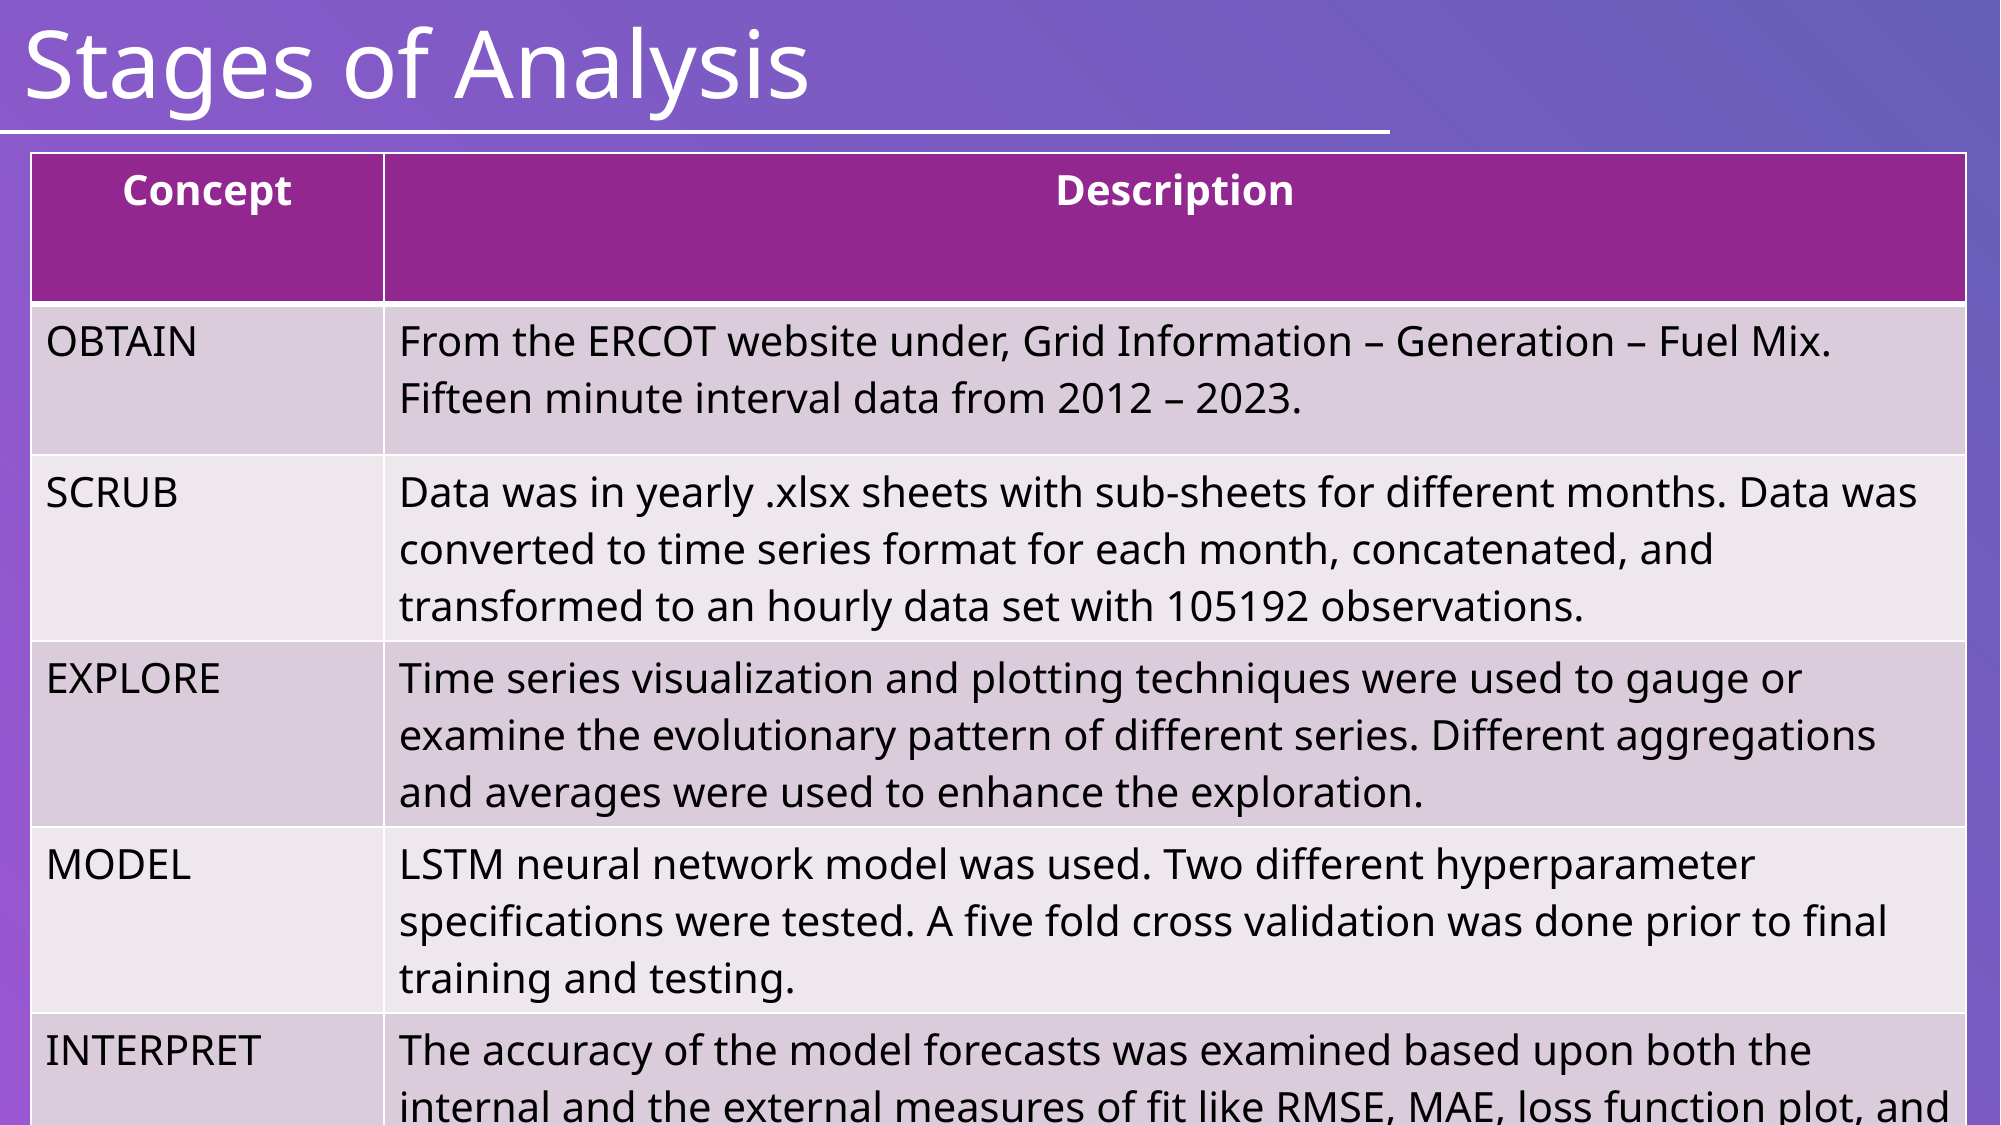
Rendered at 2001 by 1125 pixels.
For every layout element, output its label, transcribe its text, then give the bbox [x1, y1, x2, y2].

table_cell From the ERCOT website under, Grid Information – Generation – Fuel Mix. Fifteen minute interval data from 2012 – 2023. [385, 307, 1965, 454]
text_box [0, 0, 2000, 1125]
table_cell OBTAIN [32, 307, 117, 454]
table_cell EXPLORE [118, 642, 383, 826]
table_cell SCRUB [118, 456, 383, 640]
table_cell EXPLORE [32, 642, 117, 826]
table_cell OBTAIN [118, 307, 383, 454]
table_cell INTERPRET [32, 1014, 383, 1125]
table_cell LSTM neural network model was used. Two different hyperparameter specifications were tested. A five fold cross validation was done prior to final training and testing. [385, 828, 1965, 1012]
table_cell The accuracy of the model forecasts was examined based upon both the internal and the external measures of fit like RMSE, MAE, loss function plot, and residual plot. [385, 1014, 1965, 1125]
table_cell MODEL [118, 828, 383, 1012]
table_cell Time series visualization and plotting techniques were used to gauge or examine the evolutionary pattern of different series. Different aggregations and averages were used to enhance the exploration. [385, 642, 1965, 826]
table_cell Data was in yearly .xlsx sheets with sub-sheets for different months. Data was converted to time series format for each month, concatenated, and transformed to an hourly data set with 105192 observations. [385, 456, 1965, 640]
table_header Description [385, 154, 1965, 301]
table_header Concept [32, 154, 383, 301]
table_cell MODEL [32, 828, 117, 1012]
title Stages of Analysis [8, 4, 1382, 131]
table_cell SCRUB [32, 456, 117, 640]
